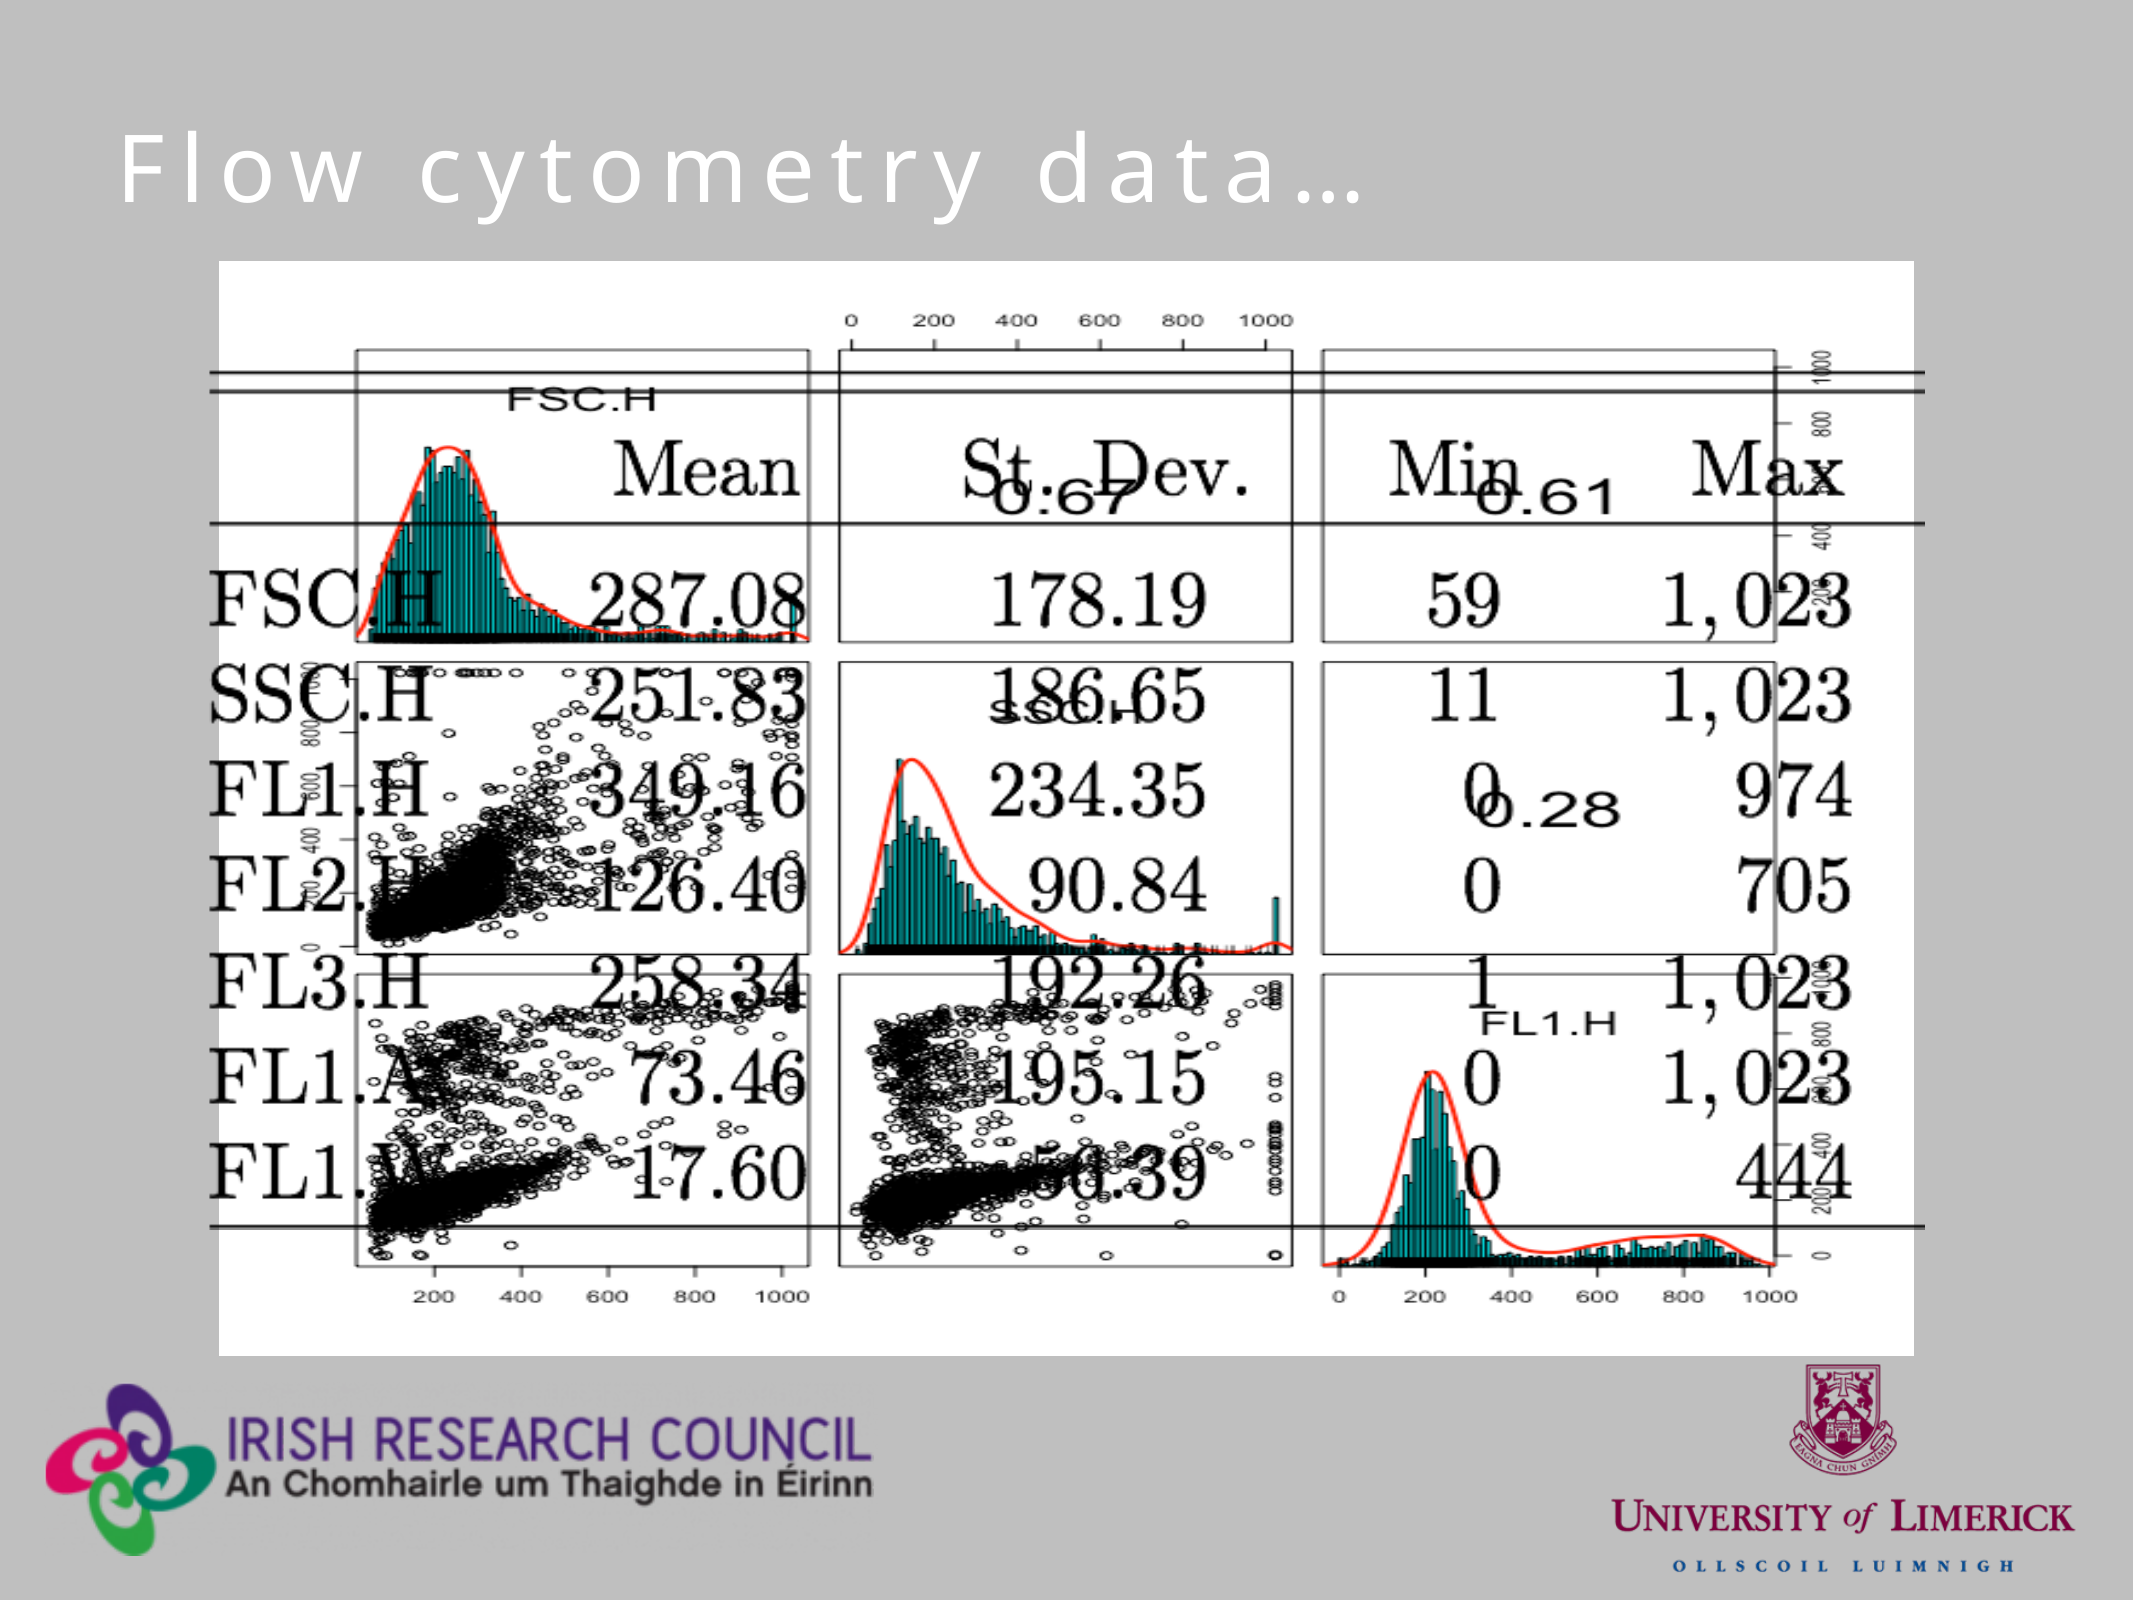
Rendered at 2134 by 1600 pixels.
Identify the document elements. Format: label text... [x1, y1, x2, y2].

picture [208, 261, 2134, 1597]
title Flow cytometry data… [107, 99, 2026, 334]
picture [44, 1382, 878, 1556]
